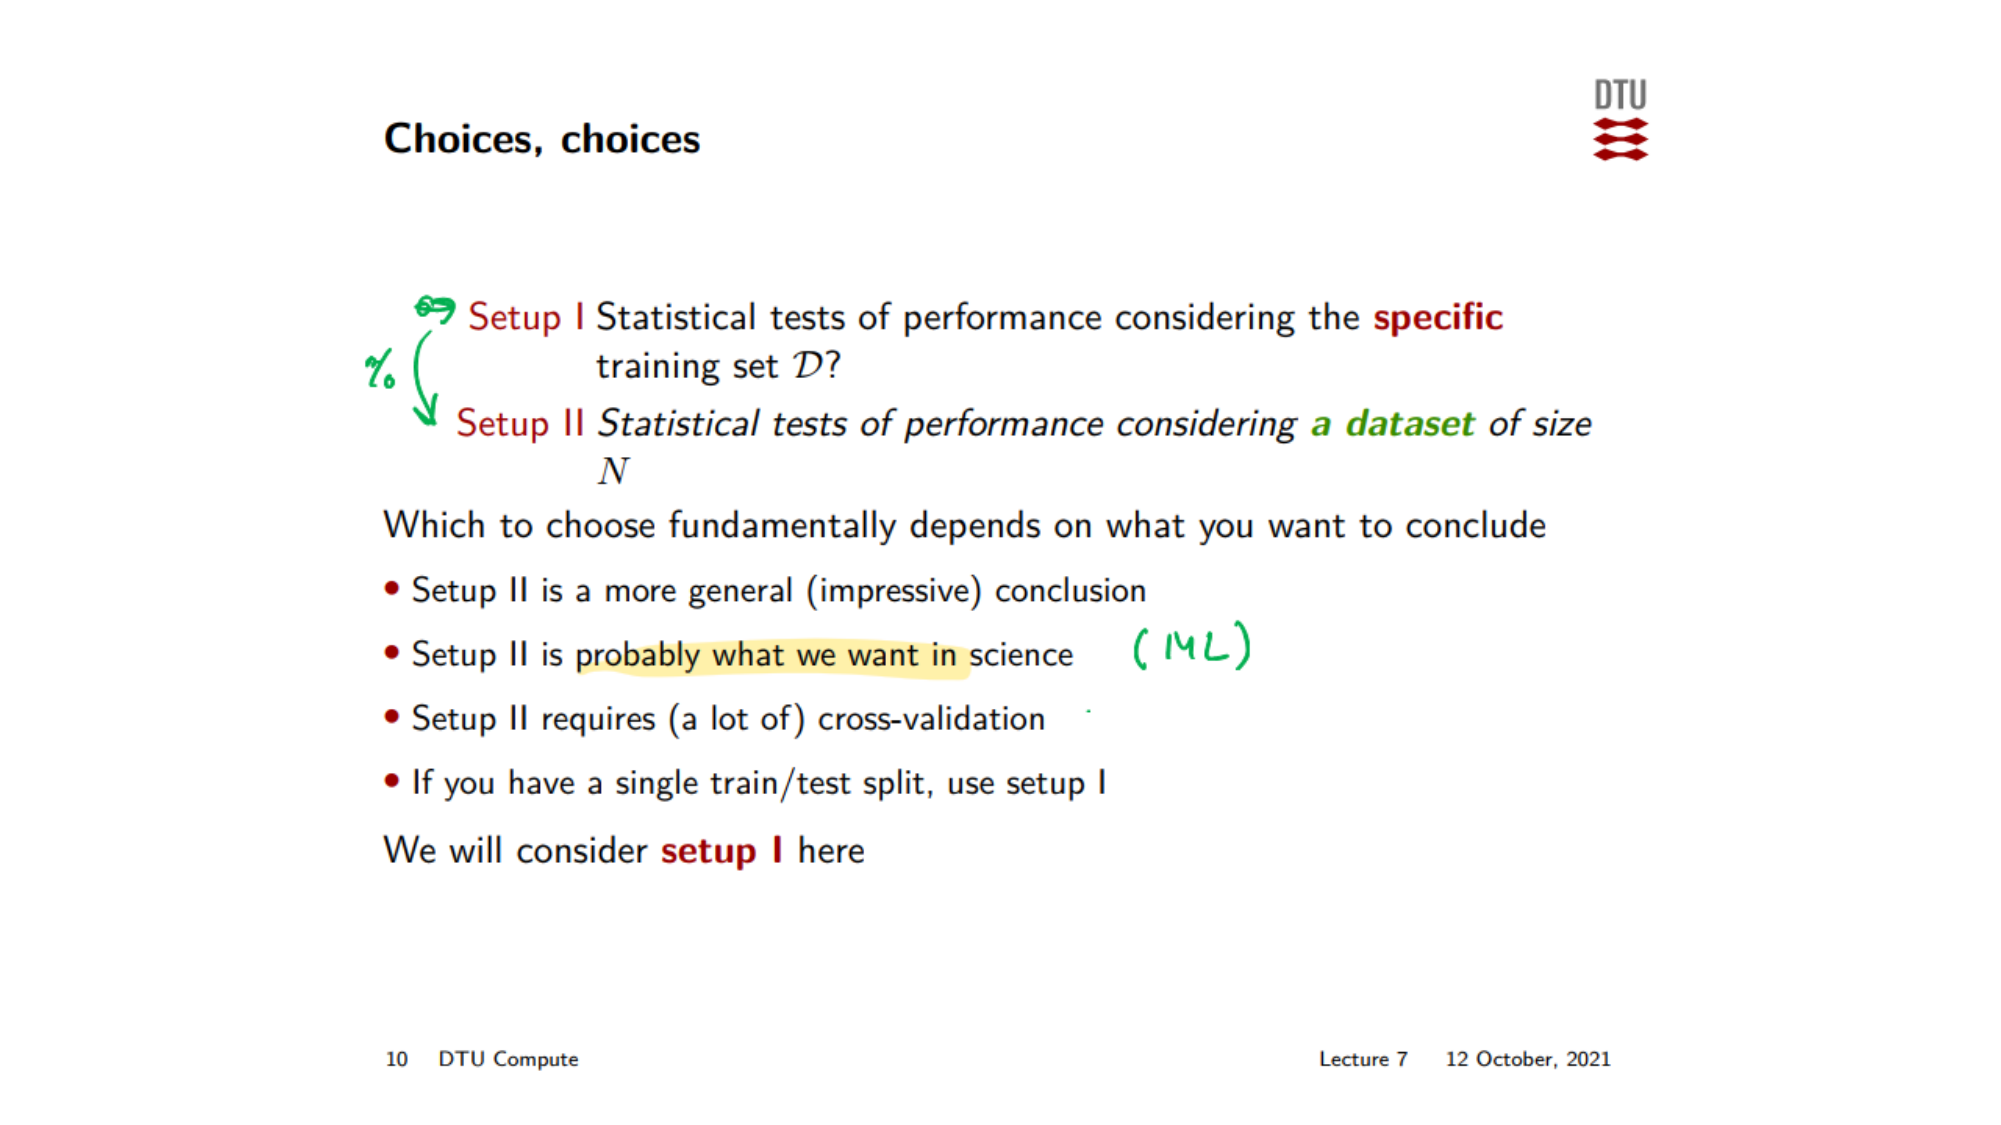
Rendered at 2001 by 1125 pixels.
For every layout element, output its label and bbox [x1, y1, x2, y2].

picture [303, 51, 1697, 1074]
